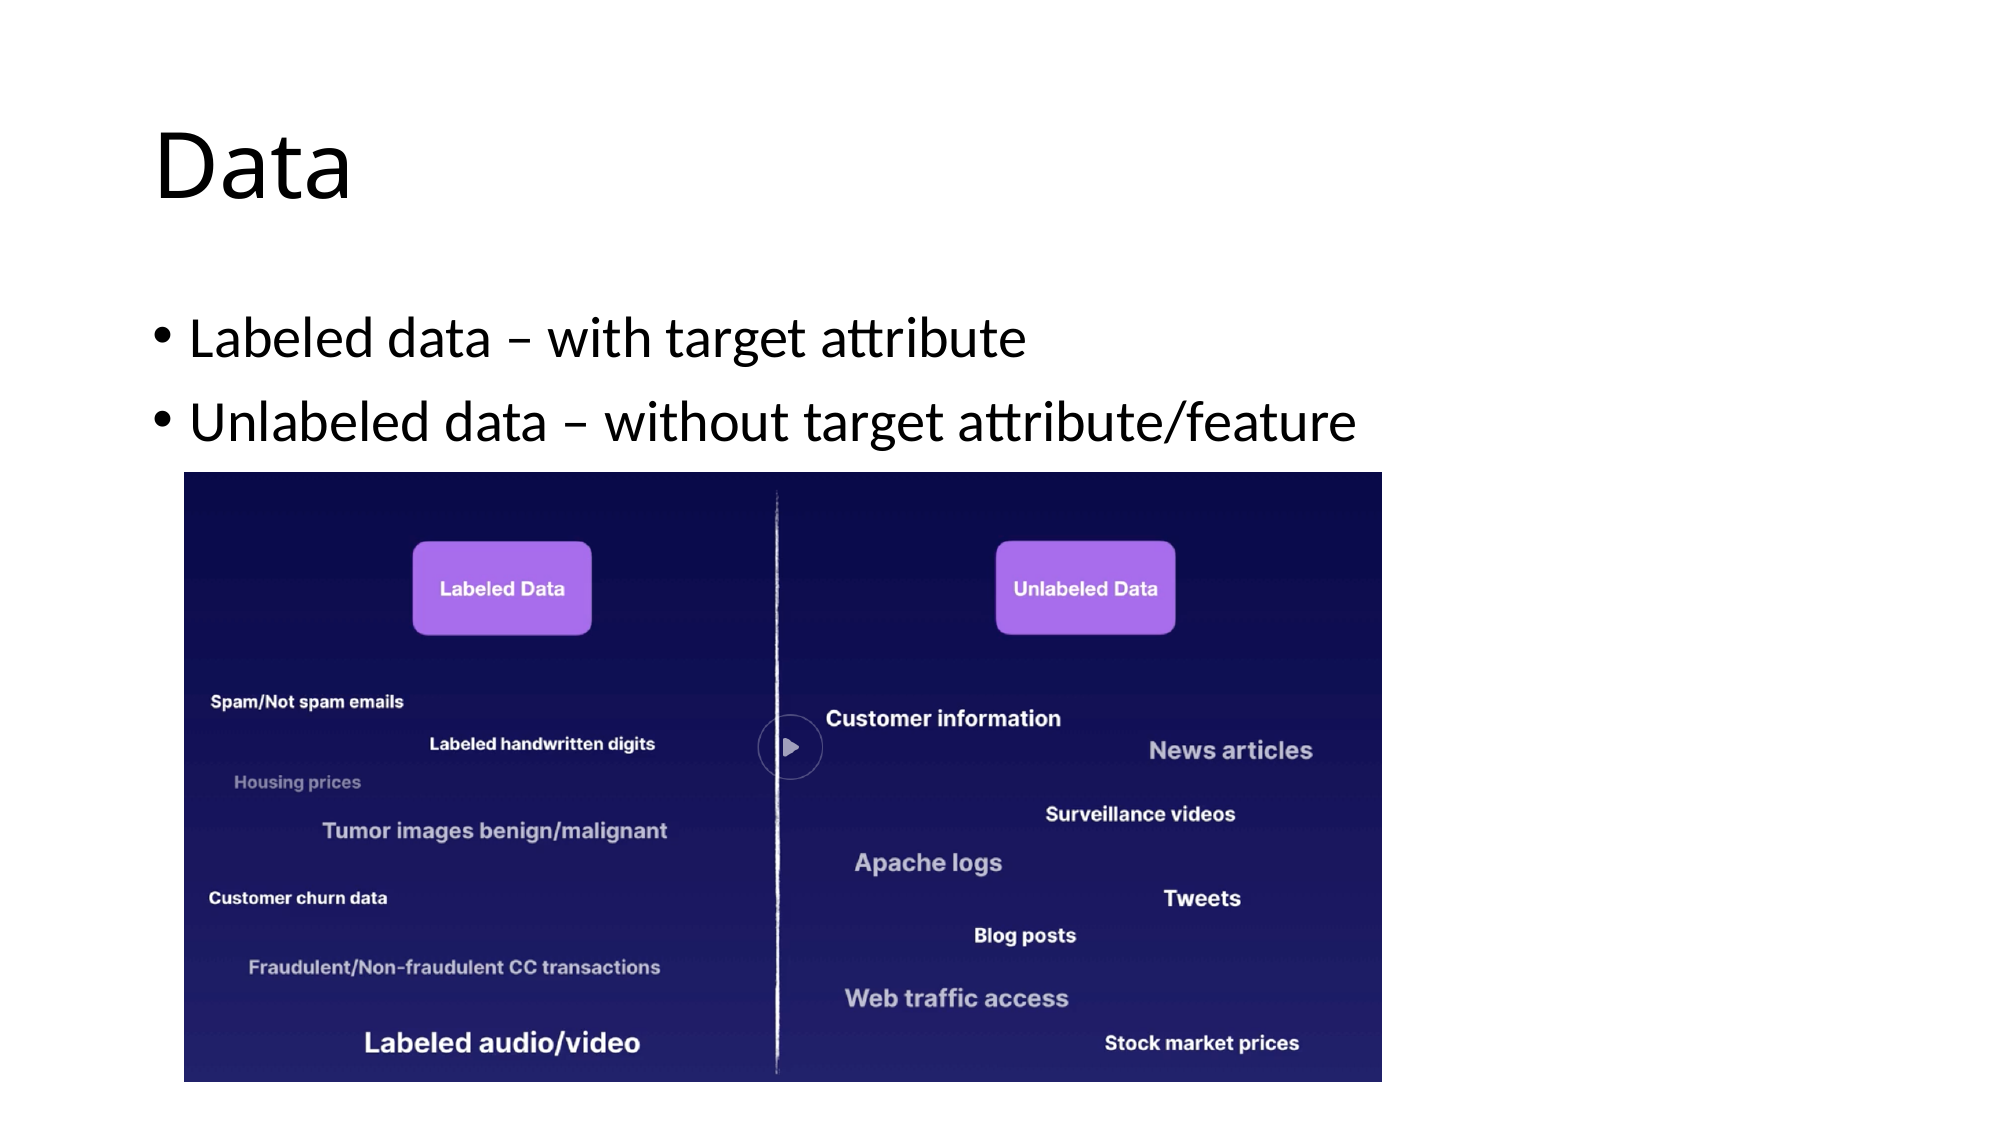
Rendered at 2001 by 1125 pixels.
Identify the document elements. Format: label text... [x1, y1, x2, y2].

picture [184, 472, 1382, 1082]
title Data [137, 59, 1863, 278]
list Labeled data – with target attribute Unlabeled data – without target attribute/feature [137, 299, 1863, 1014]
